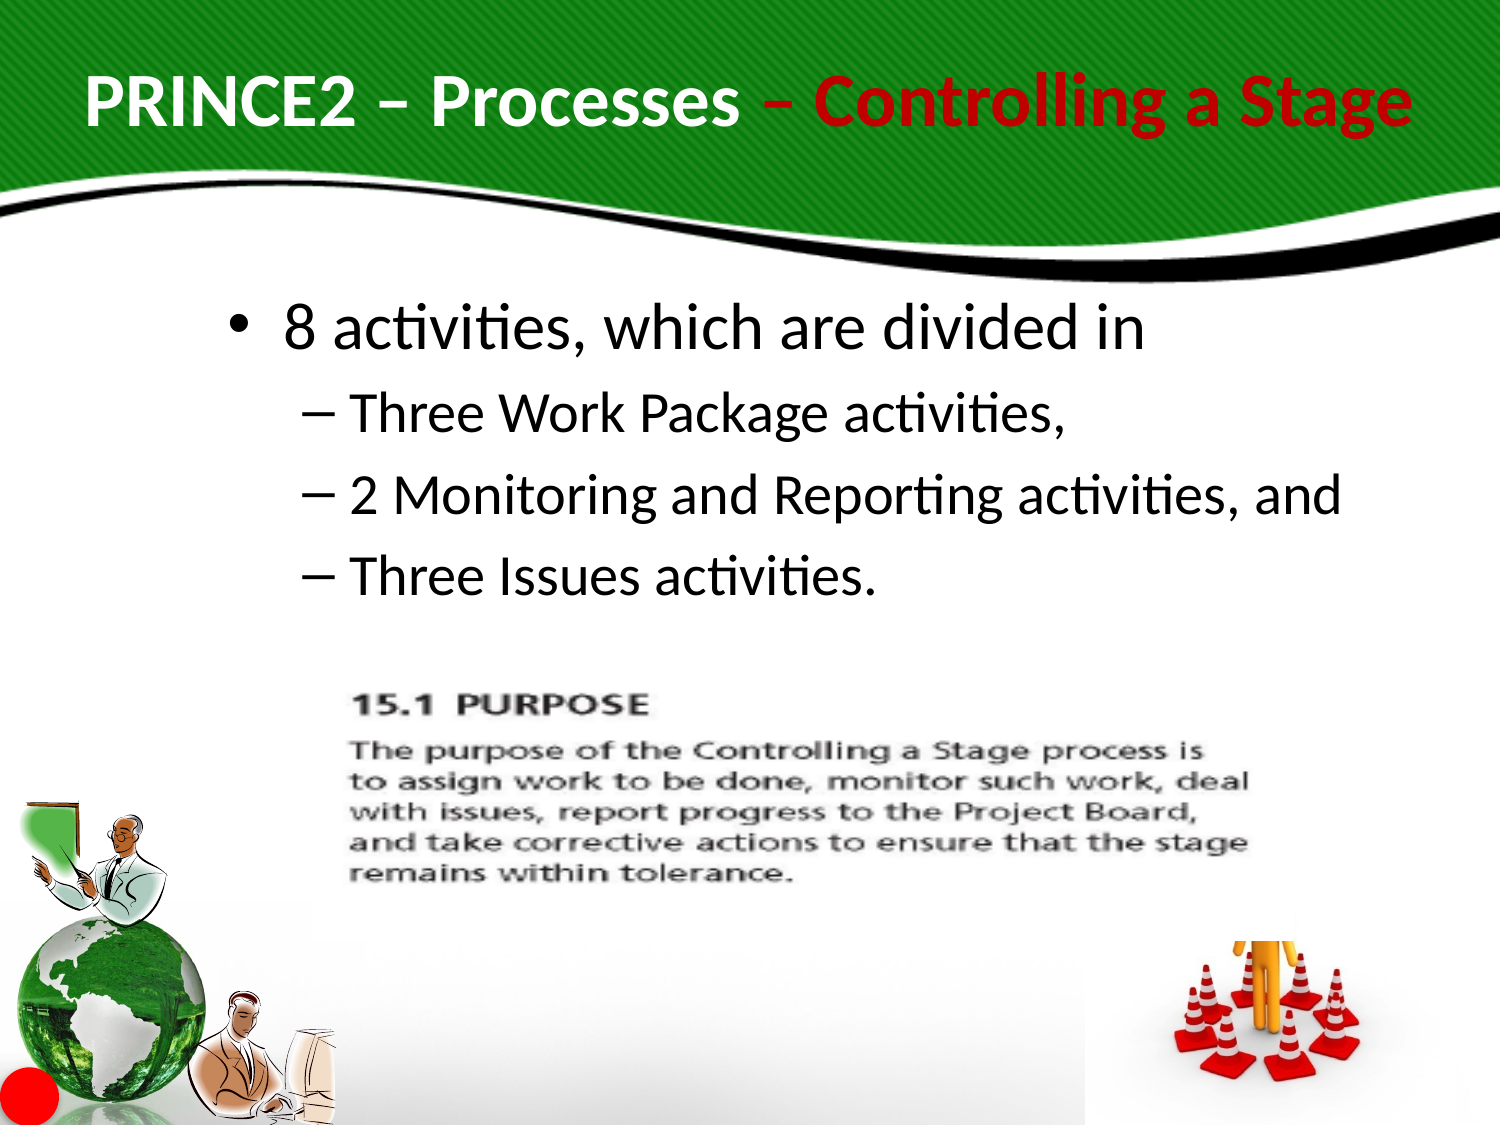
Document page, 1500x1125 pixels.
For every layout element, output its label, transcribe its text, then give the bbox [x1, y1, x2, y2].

picture [259, 1048, 266, 1055]
picture [275, 1095, 290, 1104]
picture [0, 1105, 17, 1125]
title PRINCE2 – Processes – Controlling a Stage [37, 8, 1463, 183]
picture [0, 0, 1500, 1125]
list 8 activities, which are divided in Three Work Package activities, 2 Monitoring and Reporting activities, and Three Issues activities. [212, 275, 1463, 1025]
picture [272, 1118, 308, 1125]
picture [259, 1100, 268, 1110]
picture [201, 1034, 220, 1046]
picture [268, 1115, 294, 1119]
